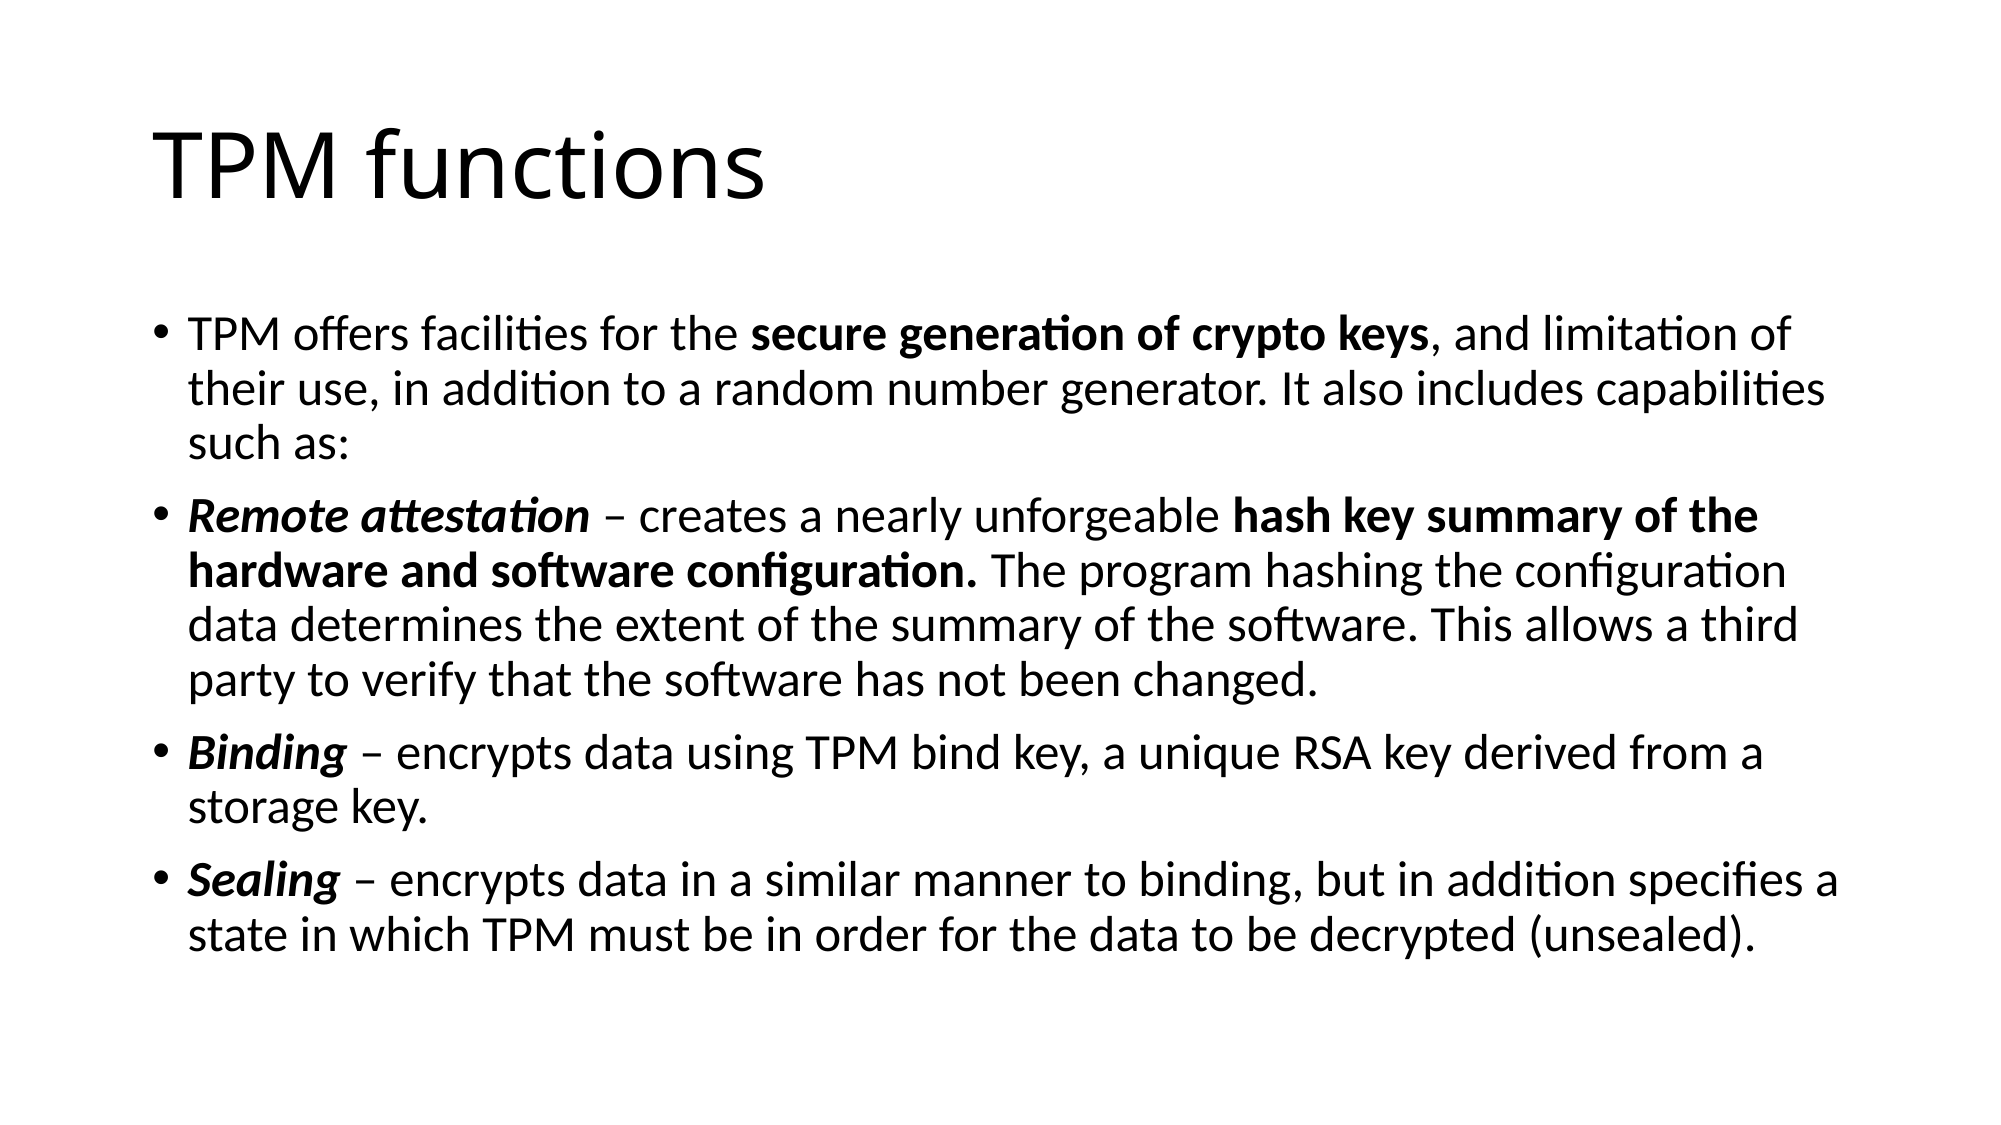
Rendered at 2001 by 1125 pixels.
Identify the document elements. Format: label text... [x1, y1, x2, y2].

title TPM functions [137, 59, 1863, 278]
list TPM offers facilities for the secure generation of crypto keys, and limitation of their use, in addition to a random number generator. It also includes capabilities such as: Remote attestation – creates a nearly unforgeable hash key summary of the hardware and software configuration. The program hashing the configuration data determines the extent of the summary of the software. This allows a third party to verify that the software has not been changed. Binding – encrypts data using TPM bind key, a unique RSA key derived from a storage key. Sealing – encrypts data in a similar manner to binding, but in addition specifies a state in which TPM must be in order for the data to be decrypted (unsealed). [137, 299, 1863, 1014]
